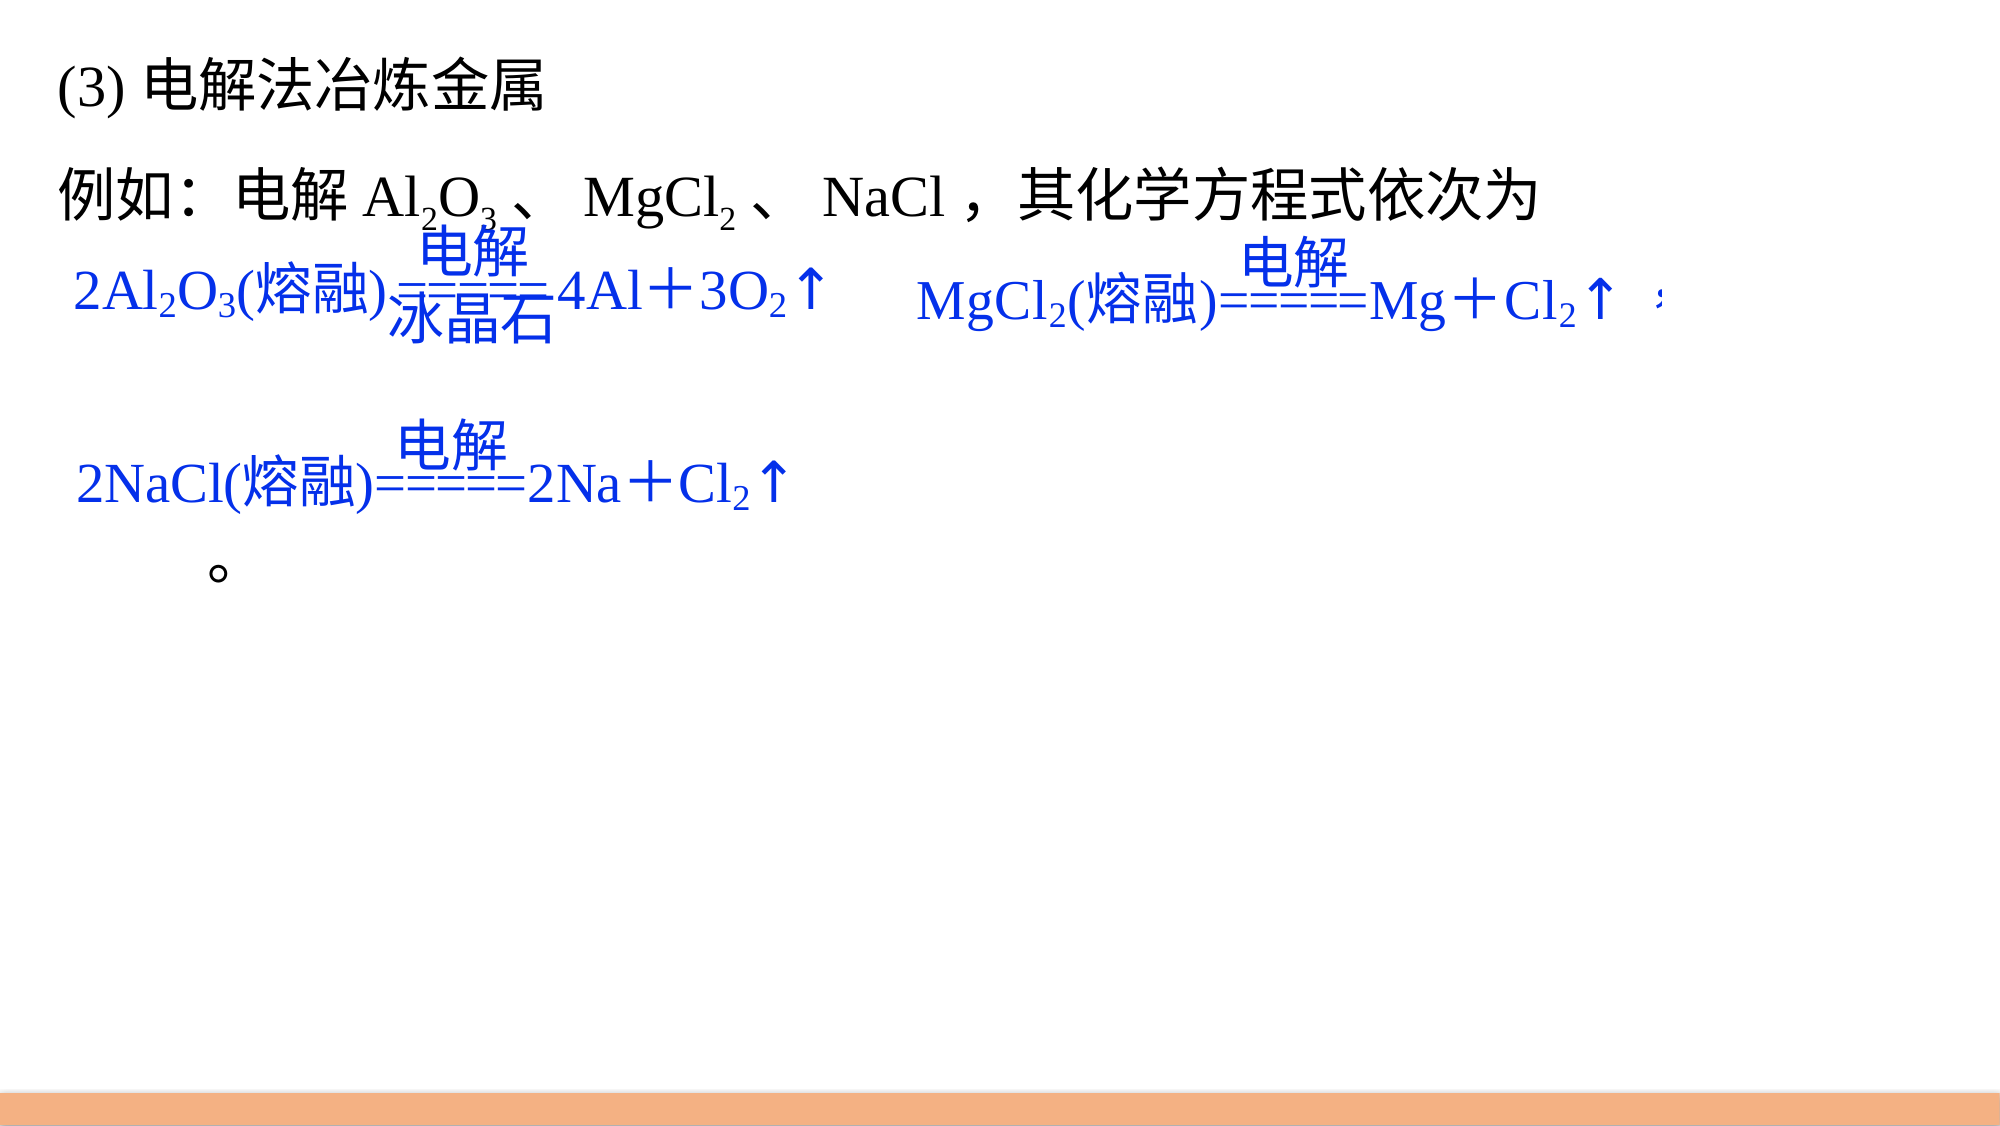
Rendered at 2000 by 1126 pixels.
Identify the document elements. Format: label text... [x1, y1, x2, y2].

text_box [75, 402, 1910, 779]
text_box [915, 219, 1662, 468]
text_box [73, 207, 1913, 402]
text_box (3)电解法冶炼金属 例如：电解Al2O3、MgCl2、NaCl，其化学方程式依次为 。 [42, 5, 1904, 599]
text_box [0, 1092, 2000, 1126]
